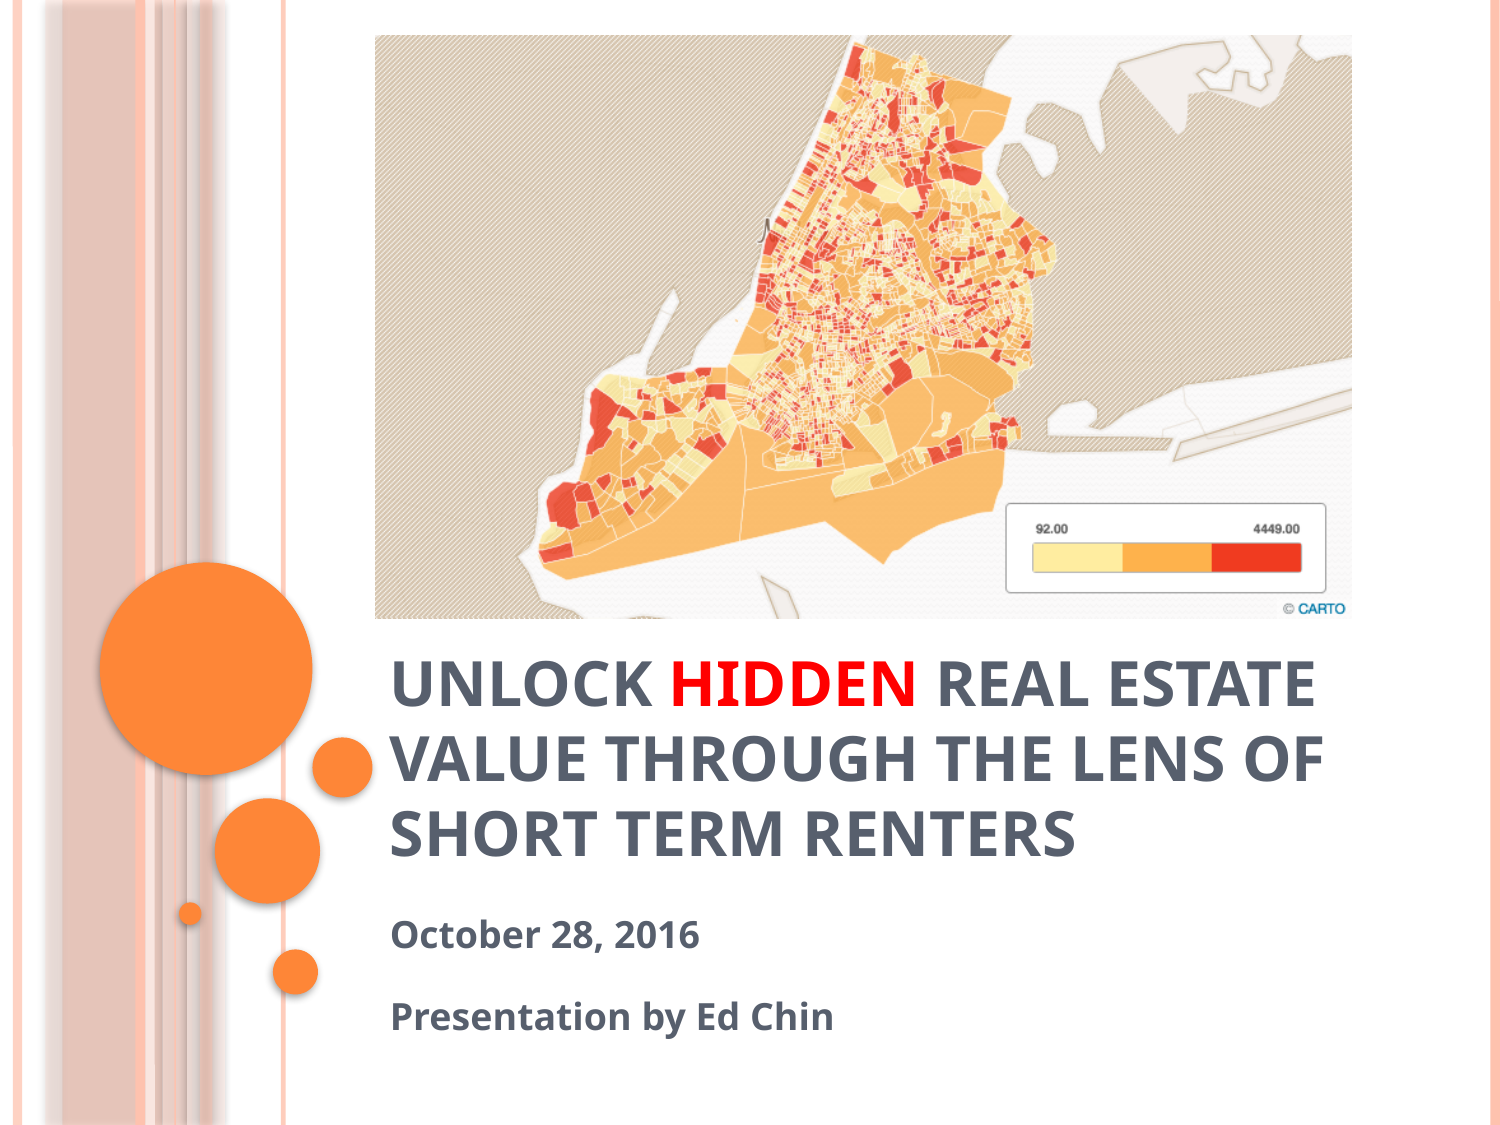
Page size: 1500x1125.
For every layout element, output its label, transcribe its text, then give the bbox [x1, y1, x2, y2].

picture [374, 35, 1352, 620]
subtitle October 28, 2016 Presentation by Ed Chin [375, 820, 1388, 1046]
title Unlock hidden real estate value through the lens of short term renters [375, 565, 1388, 820]
